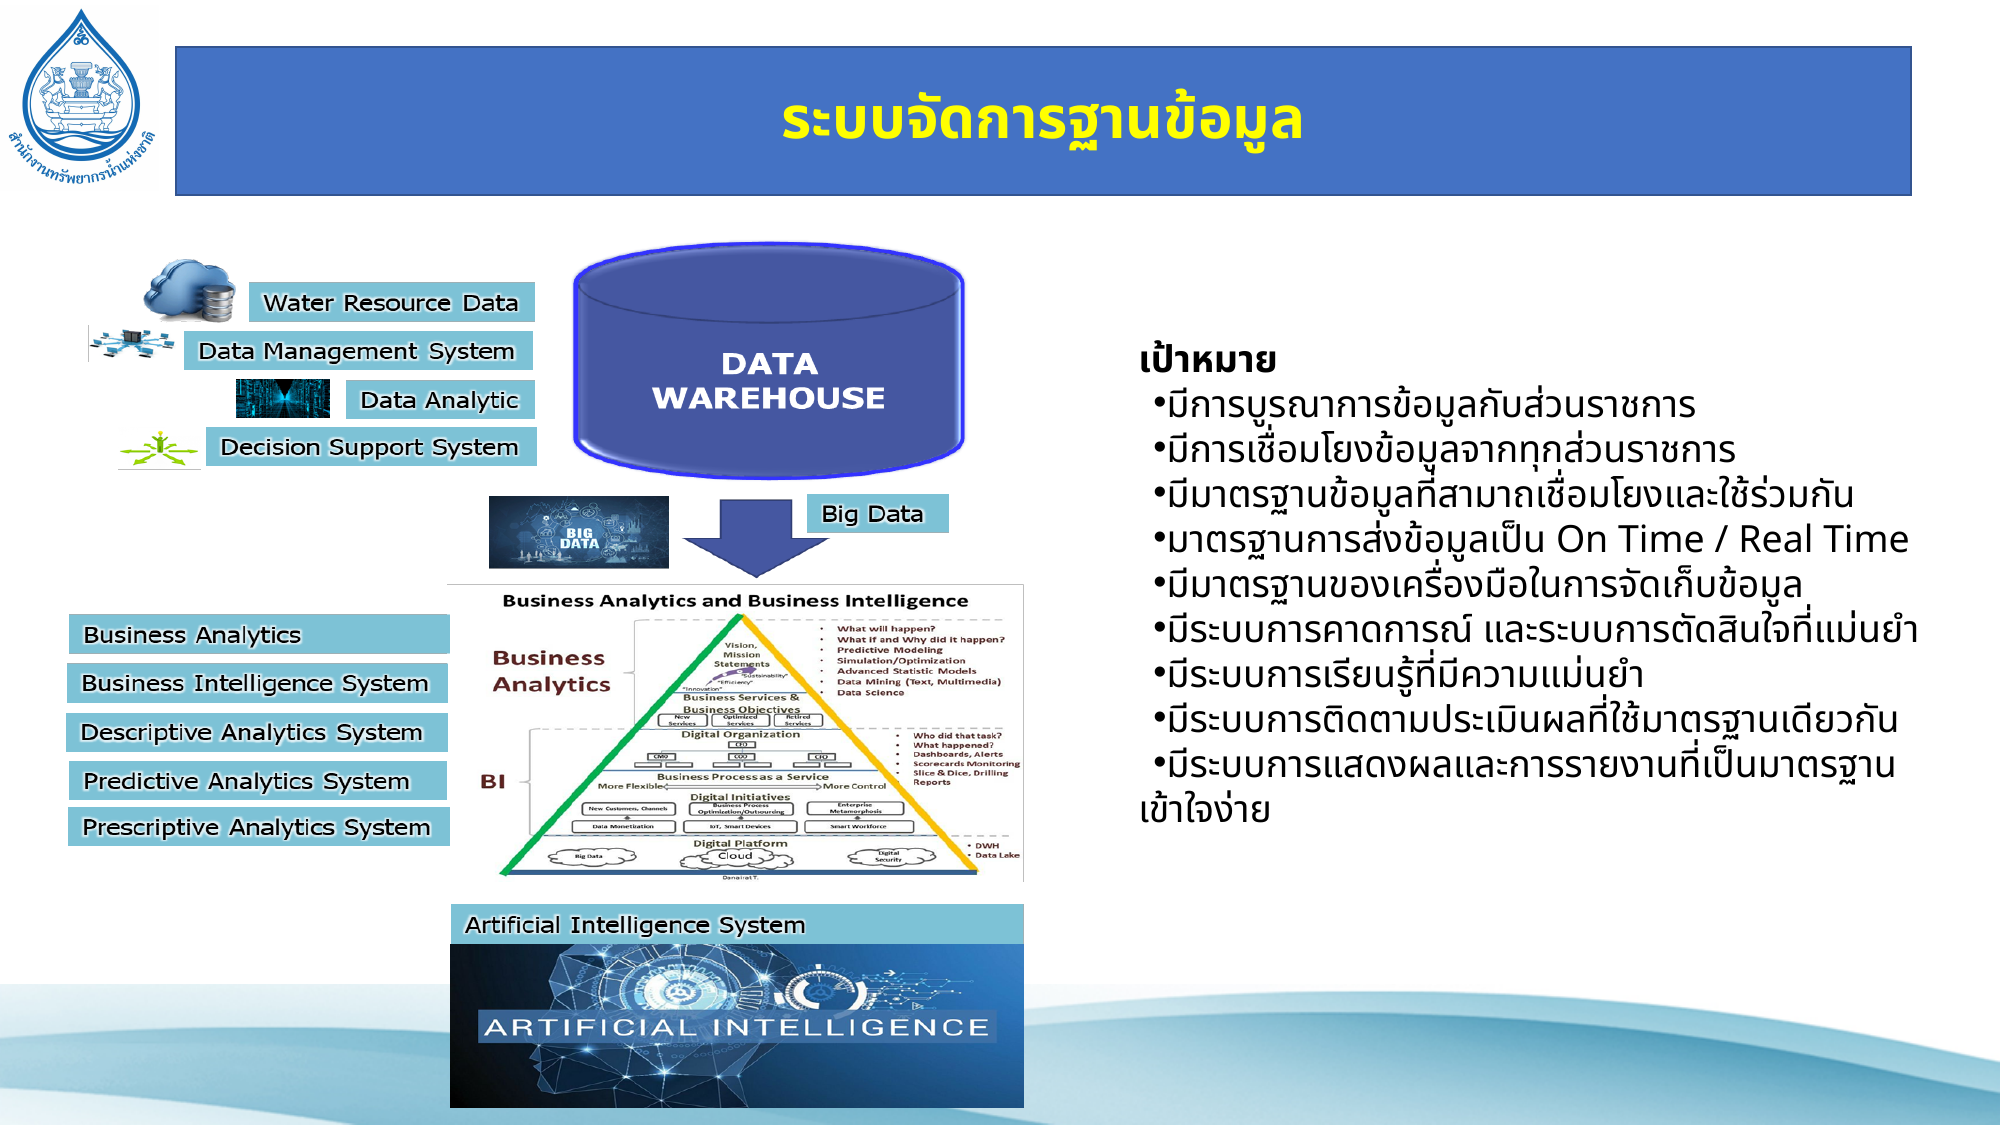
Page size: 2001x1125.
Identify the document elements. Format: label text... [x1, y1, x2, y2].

title ระบบจัดการฐานข้อมูล [192, 69, 1895, 170]
list เป้าหมาย มีการบูรณาการข้อมูลกับส่วนราชการ มีการเชื่อมโยงข้อมูลจากทุกส่วนราชการ มีมาตรฐานข้อมูลที่สามาถเชื่อมโยงและใช้ร่วมกัน มาตรฐานการส่งข้อมูลเป็น On Time / Real Time มีมาตรฐานของเครื่องมือในการจัดเก็บข้อมูล มีระบบการคาดการณ์ และระบบการตัดสินใจที่แม่นยำ มีระบบการเรียนรู้ที่มีความแม่นยำ มีระบบการติดตามประเมินผลที่ใช้มาตรฐานเดียวกัน มีระบบการแสดงผลและการรายงานที่เป็นมาตรฐาน เข้าใจง่าย [1123, 327, 1942, 1014]
picture [0, 236, 2000, 1125]
picture [0, 5, 159, 191]
text_box [175, 46, 1912, 196]
